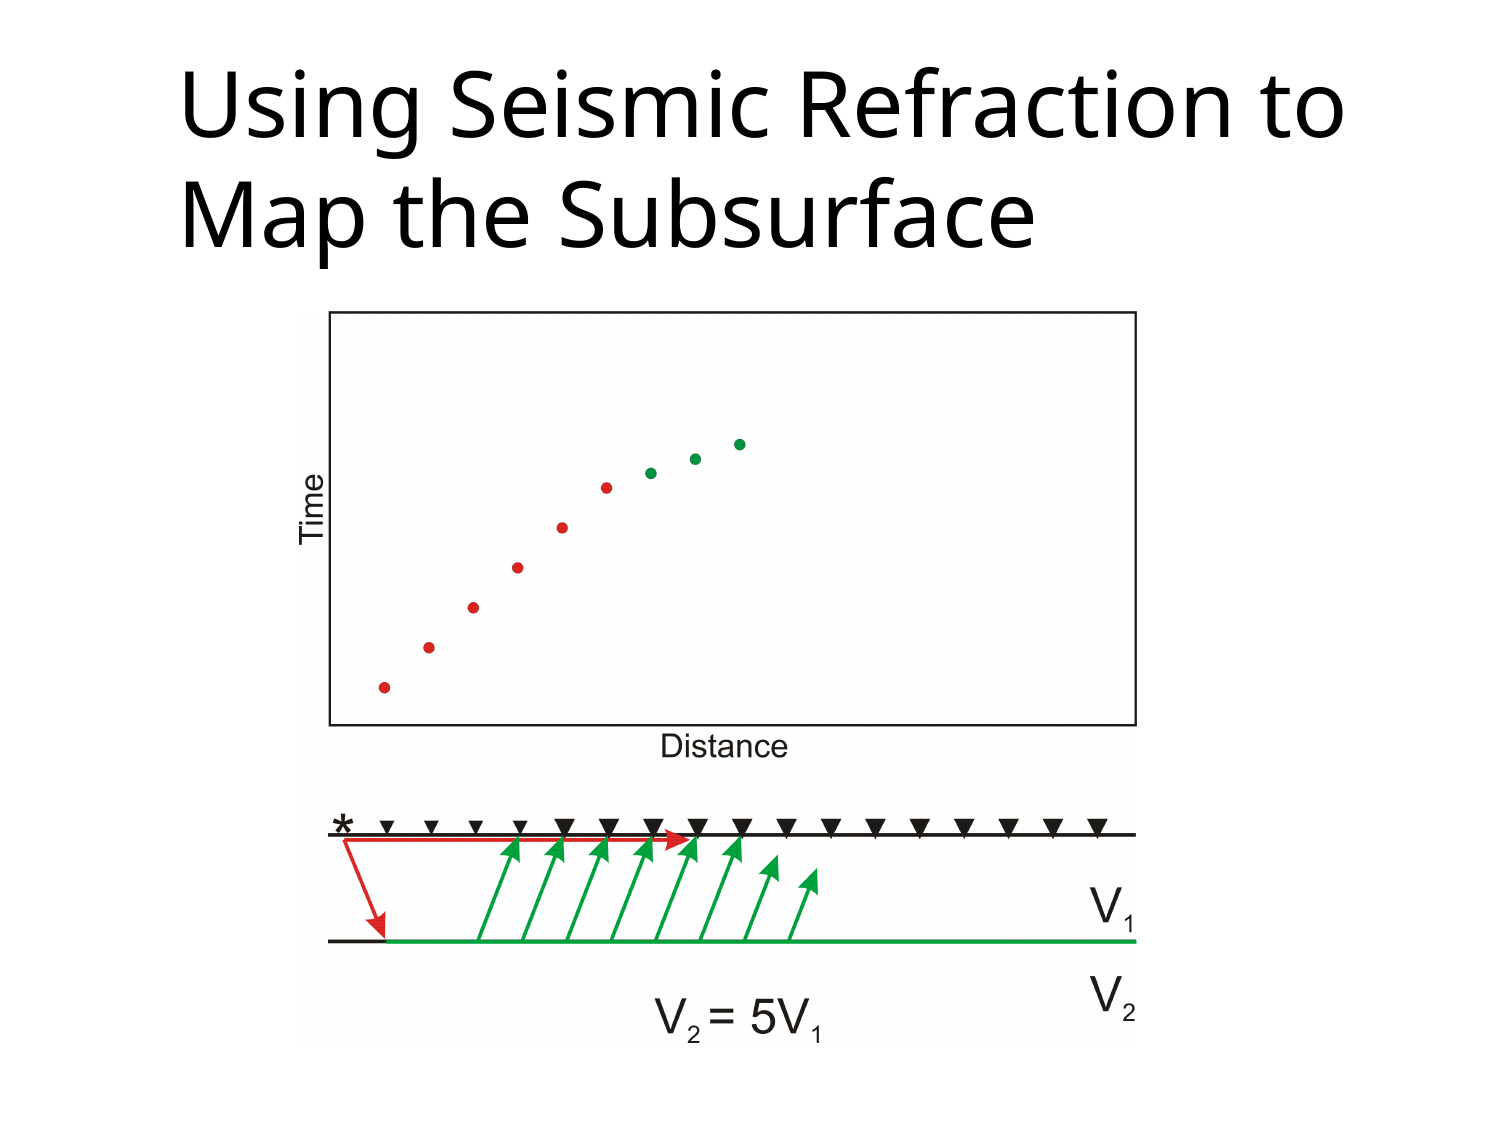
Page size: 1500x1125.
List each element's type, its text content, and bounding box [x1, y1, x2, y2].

picture [299, 311, 1137, 1043]
title Using Seismic Refraction to Map the Subsurface [162, 62, 1438, 250]
